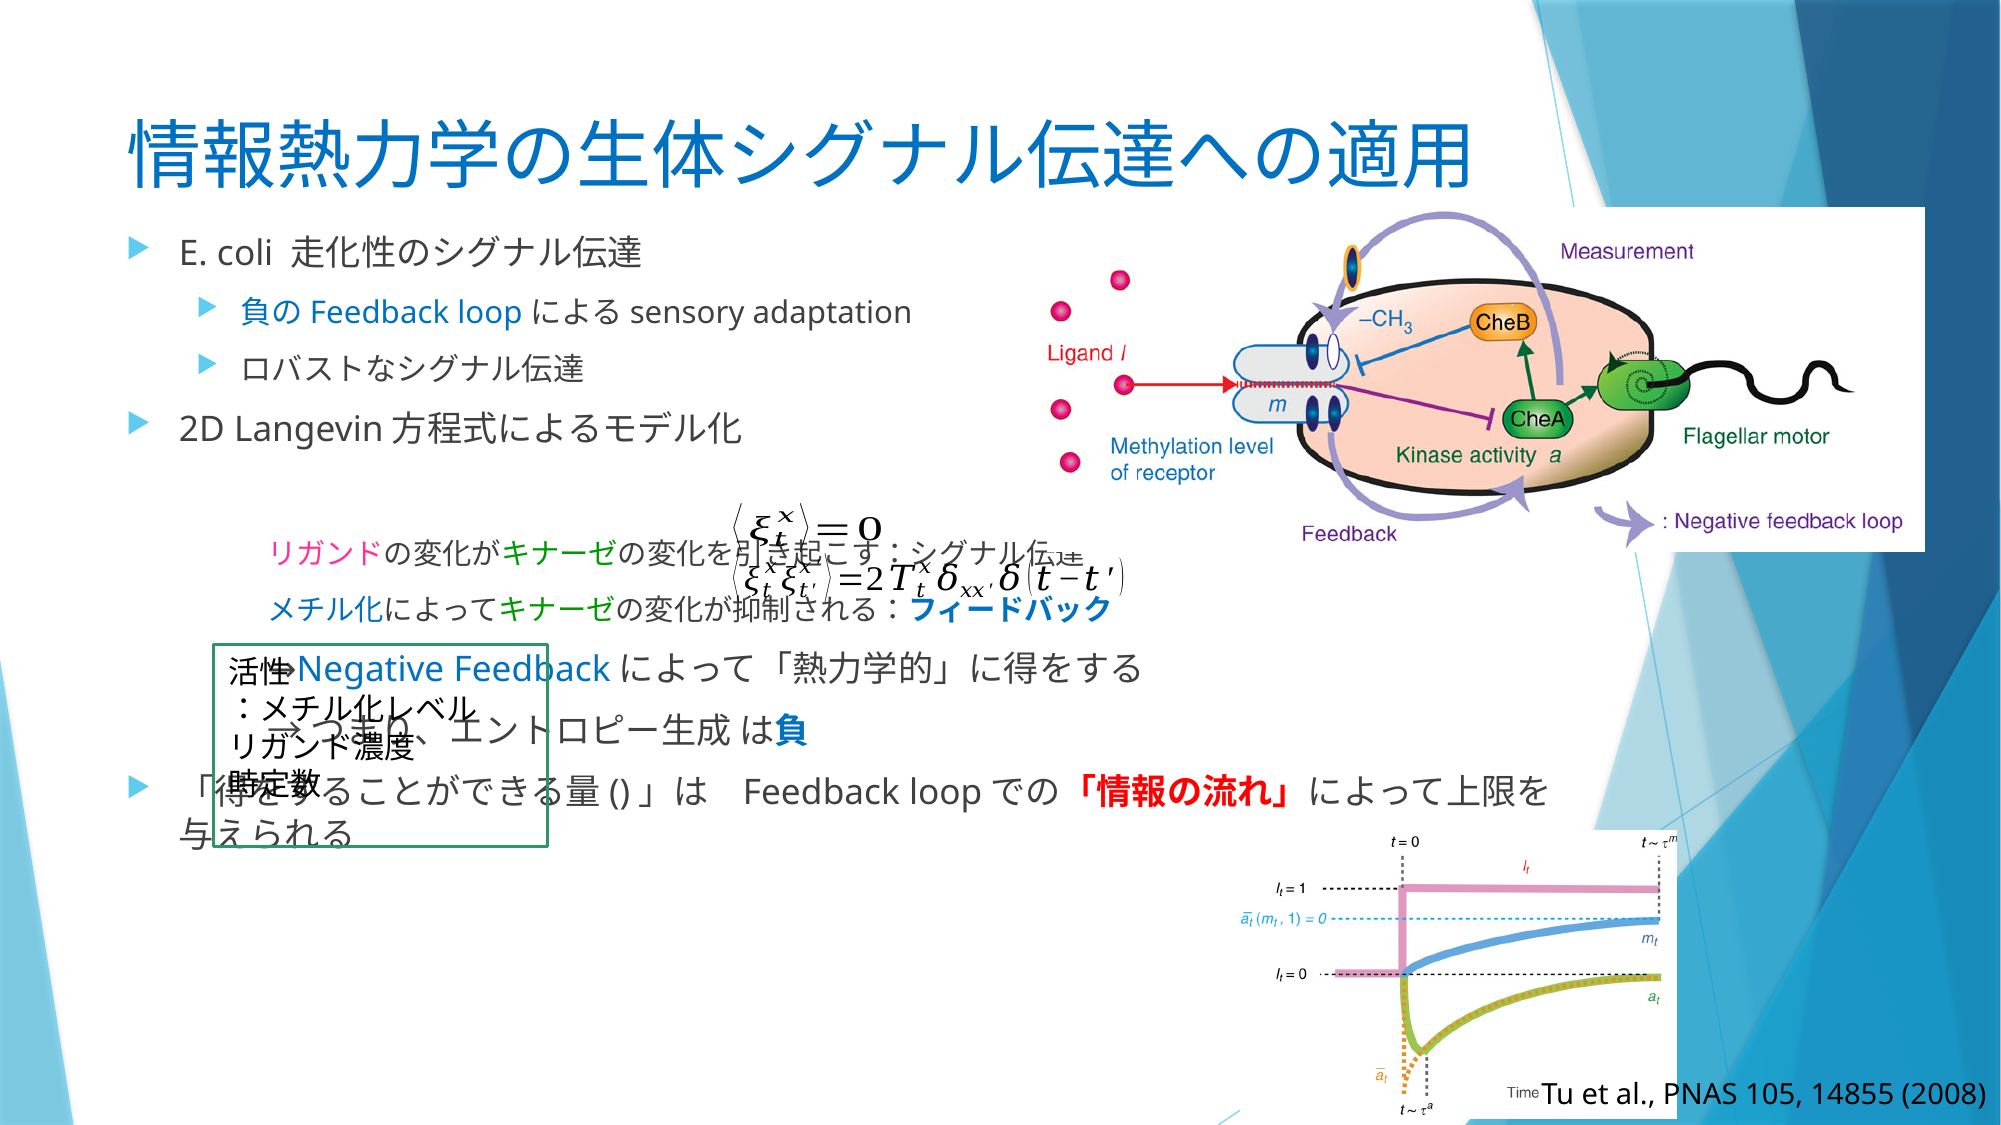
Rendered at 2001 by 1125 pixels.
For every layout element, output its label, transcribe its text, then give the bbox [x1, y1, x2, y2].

picture [1047, 206, 1925, 553]
picture [1239, 829, 1678, 1119]
title 情報熱力学の生体シグナル伝達への適用 [111, 99, 1522, 208]
text_box Tu et al., PNAS 105, 14855 (2008) [1682, 1067, 2000, 1118]
